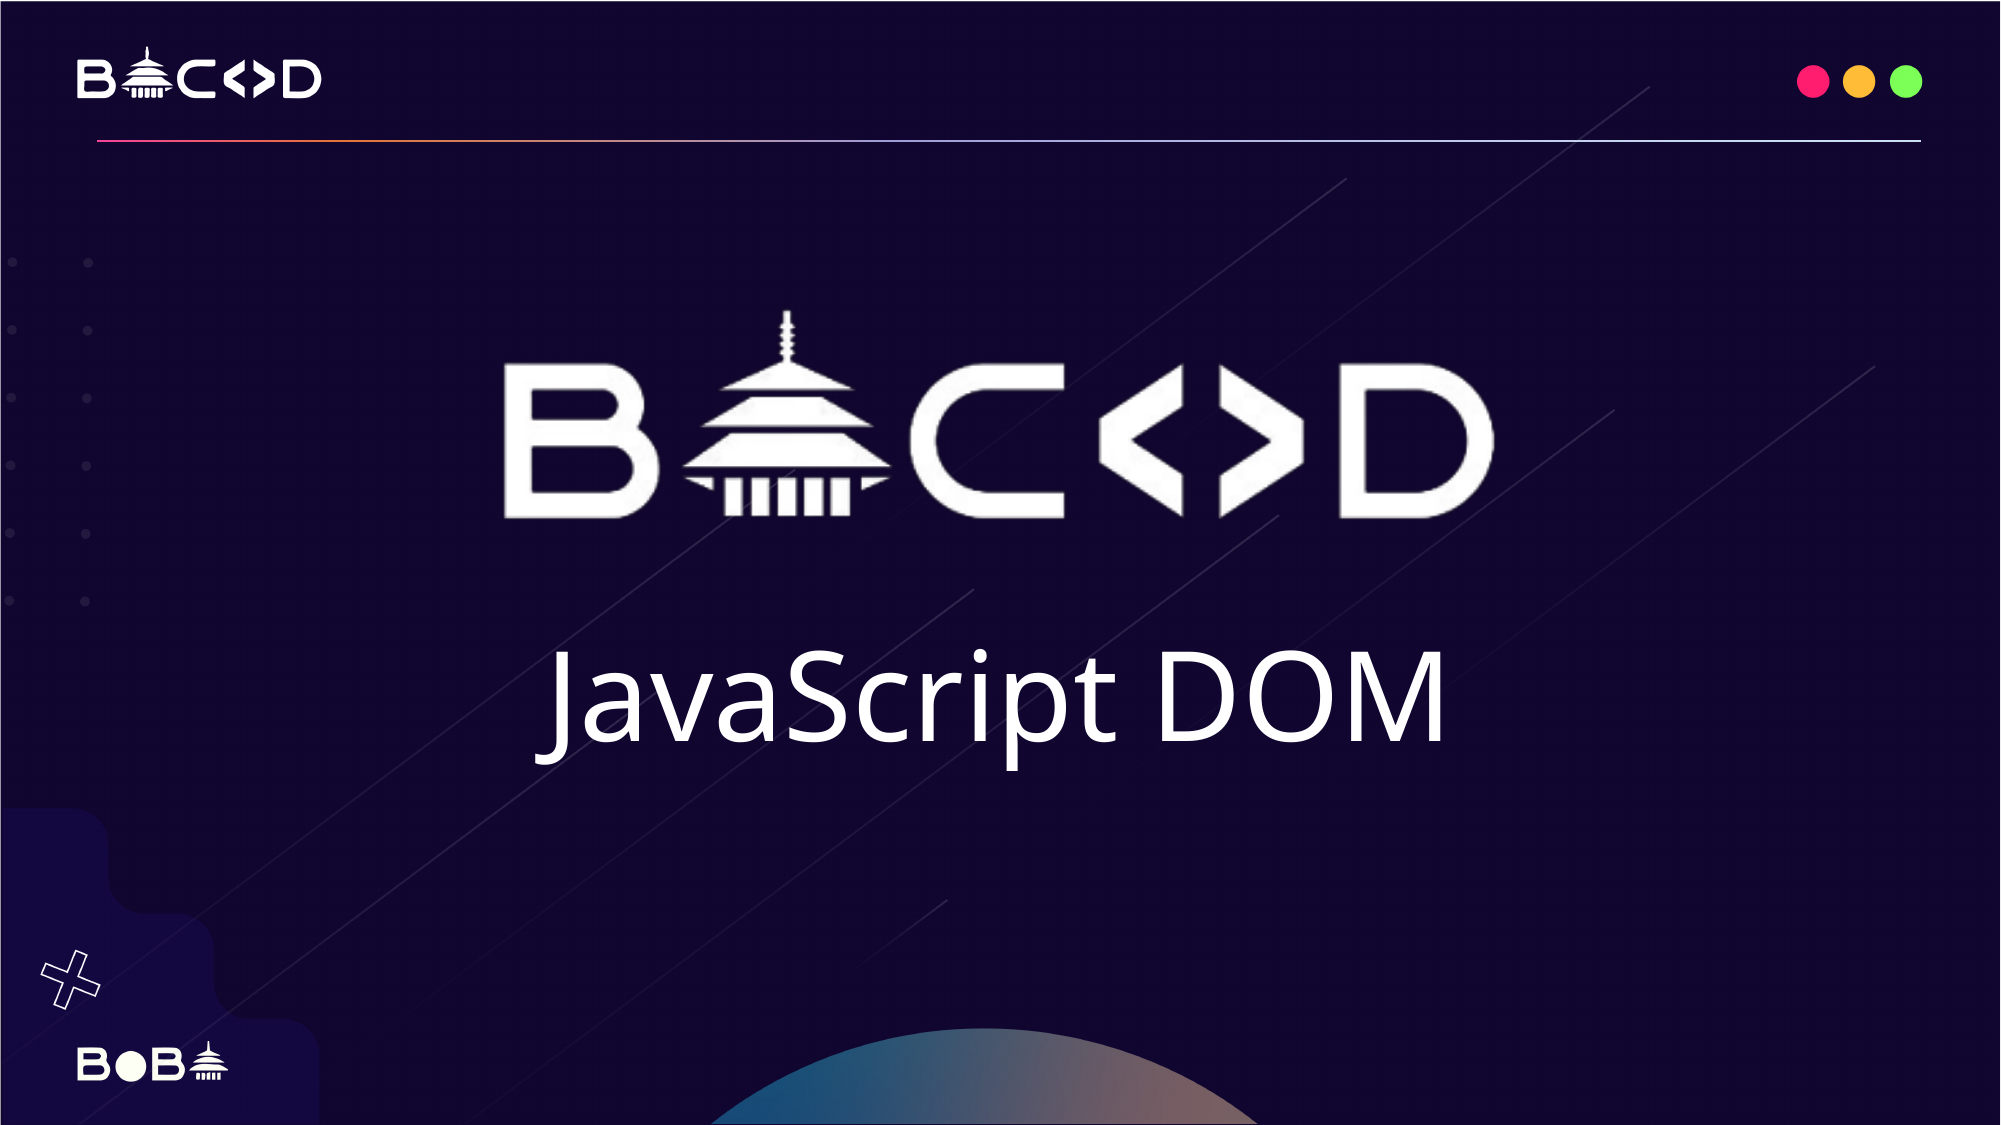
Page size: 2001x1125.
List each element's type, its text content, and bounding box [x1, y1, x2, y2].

text_box JavaScript DOM [0, 609, 2000, 774]
picture [0, 0, 2001, 1125]
